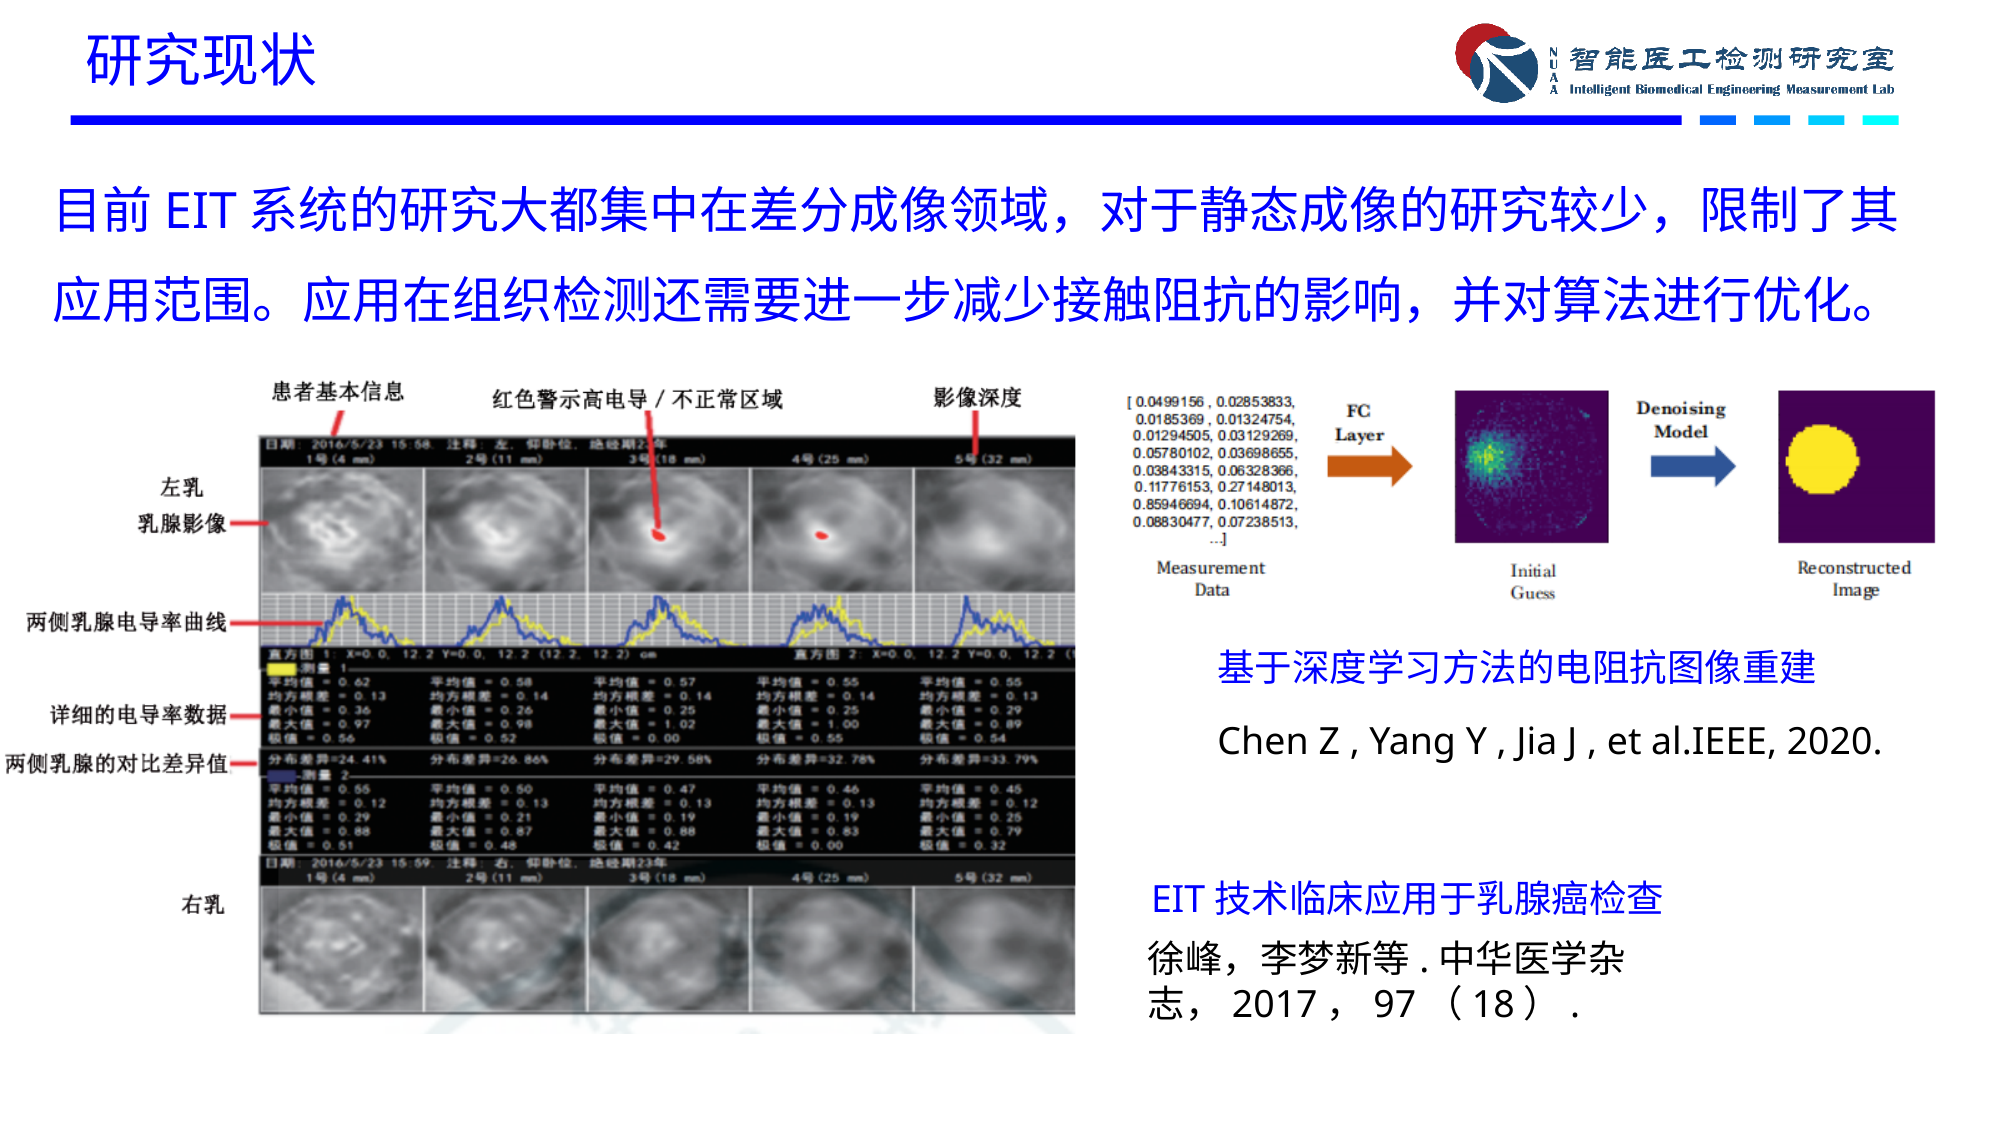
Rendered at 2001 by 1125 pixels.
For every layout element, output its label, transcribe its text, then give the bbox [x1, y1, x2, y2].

picture [1415, 0, 1911, 127]
text_box 徐峰，李梦新等.中华医学杂志，2017，97（18）. [1133, 927, 2000, 1033]
picture [1123, 379, 1944, 637]
text_box Chen Z , Yang Y , Jia J , et al.IEEE, 2020. [1202, 709, 1944, 770]
title 研究现状 [70, 23, 1221, 102]
text_box 基于深度学习方法的电阻抗图像重建 [1202, 637, 1842, 697]
text_box EIT技术临床应用于乳腺癌检查 [1136, 867, 1776, 928]
text_box 目前EIT系统的研究大都集中在差分成像领域，对于静态成像的研究较少，限制了其应用范围。应用在组织检测还需要进一步减少接触阻抗的影响，并对算法进行优化。 [37, 140, 1944, 336]
picture [0, 337, 1076, 1034]
